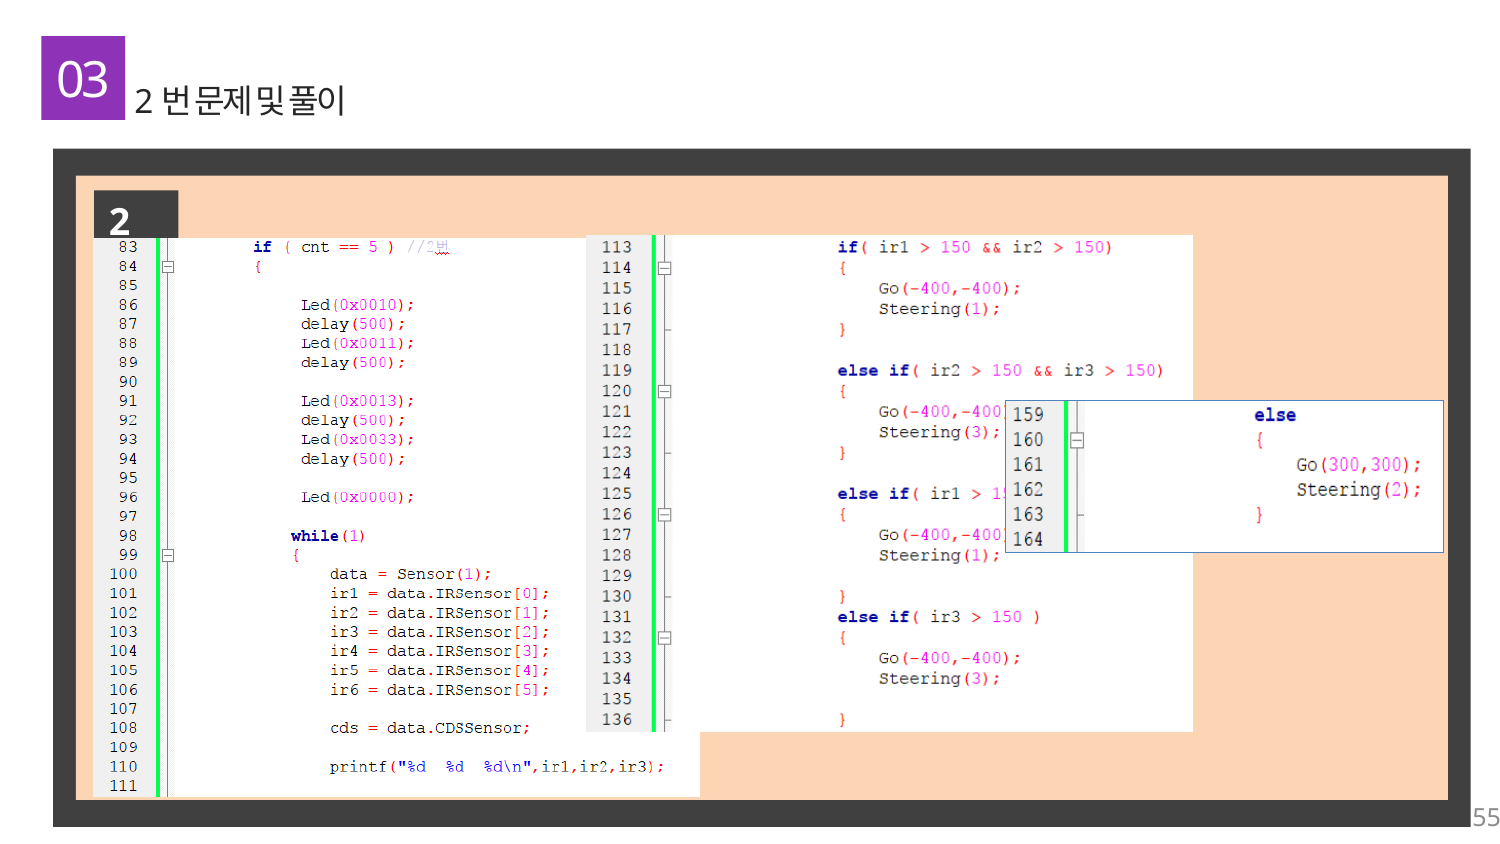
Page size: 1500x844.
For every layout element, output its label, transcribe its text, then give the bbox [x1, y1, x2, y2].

slide_number 55 [1185, 796, 1500, 842]
picture [93, 235, 1444, 797]
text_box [52, 148, 1471, 828]
text_box 2번 문제 및 풀이 [119, 72, 538, 128]
text_box 03 [30, 40, 137, 115]
text_box [39, 34, 127, 40]
text_box [39, 115, 119, 122]
